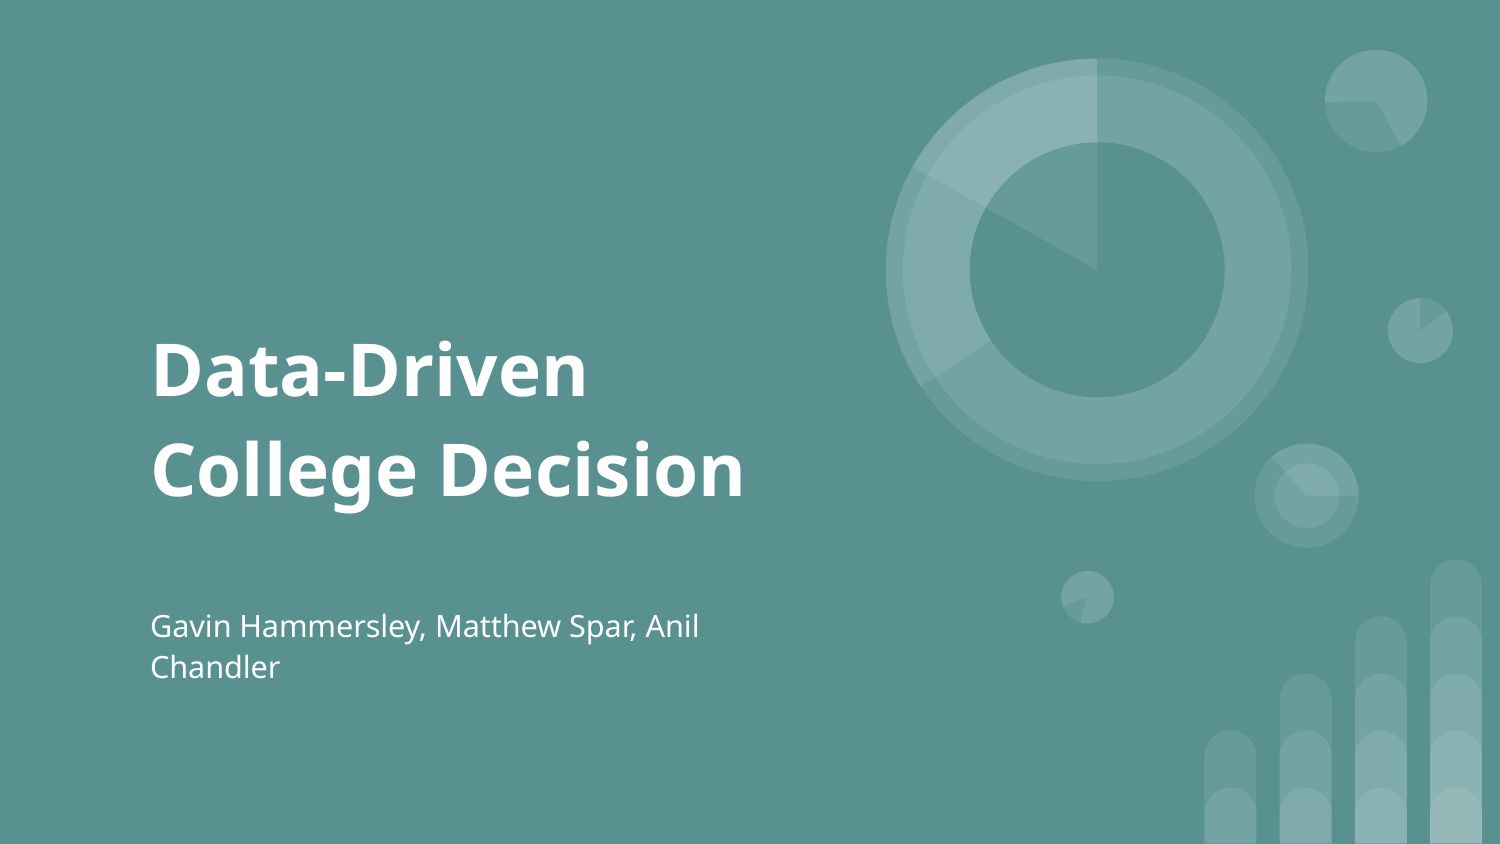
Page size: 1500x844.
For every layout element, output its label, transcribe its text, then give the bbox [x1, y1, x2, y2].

title Data-Driven College Decision [135, 264, 834, 572]
subtitle Gavin Hammersley, Matthew Spar, Anil Chandler [135, 589, 834, 704]
